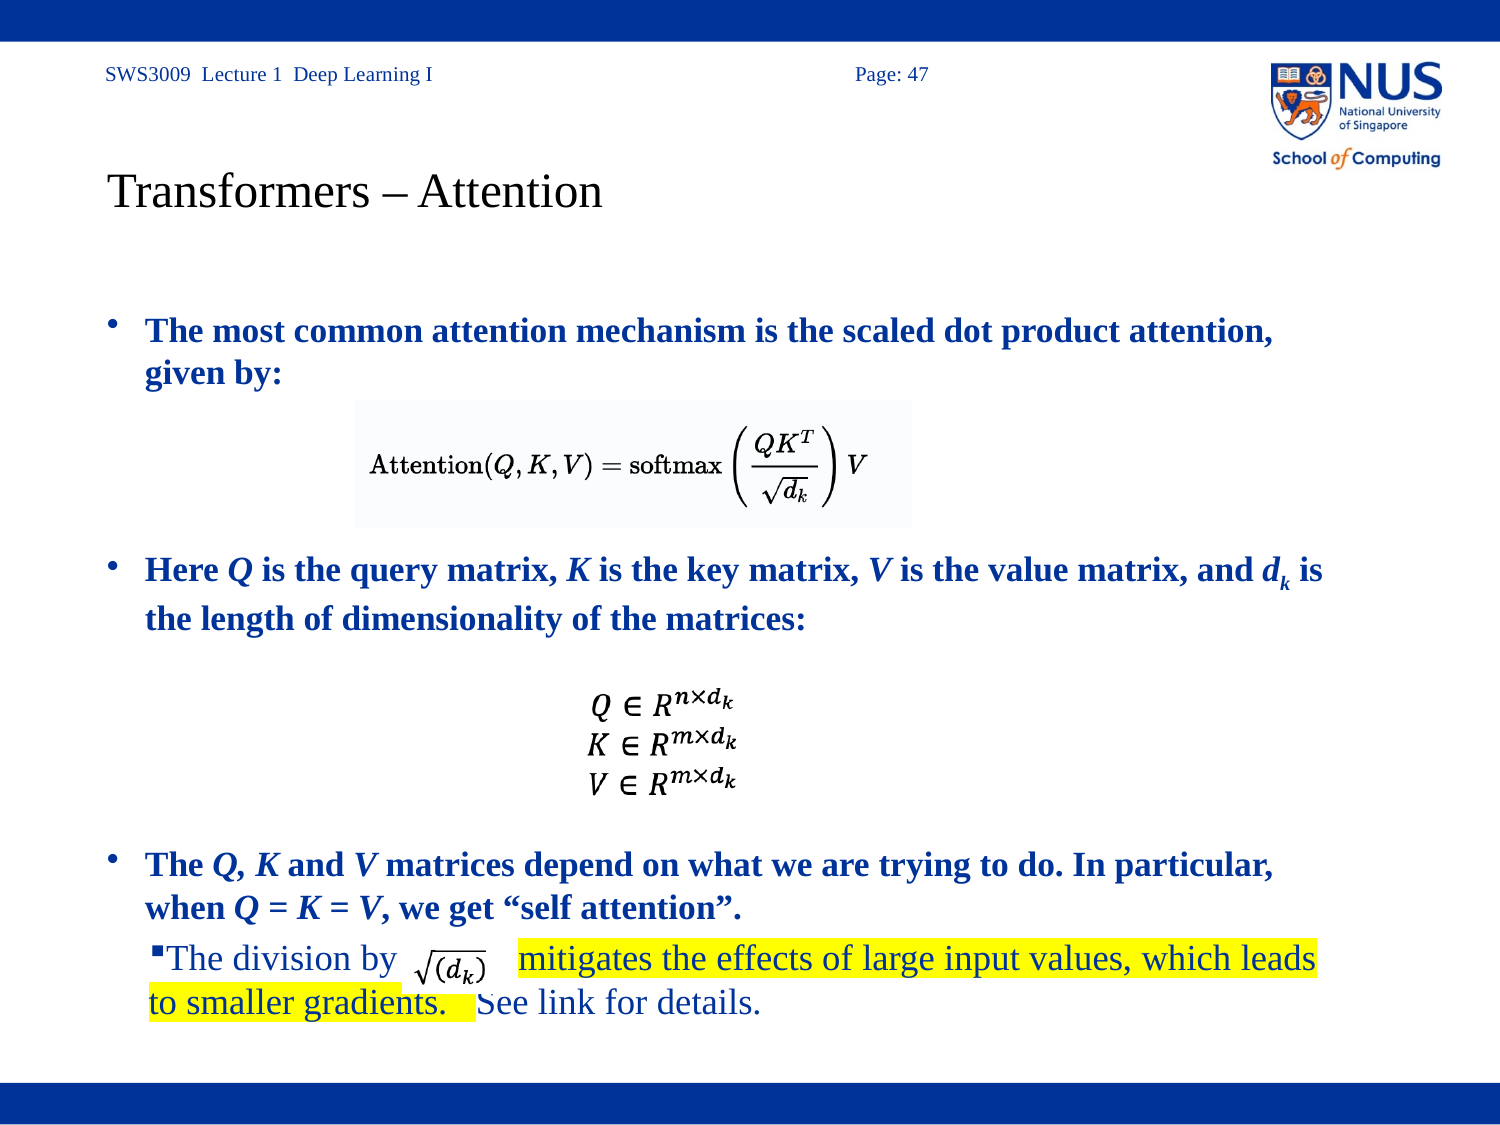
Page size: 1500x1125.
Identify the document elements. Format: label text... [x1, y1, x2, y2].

picture [354, 400, 913, 529]
picture [402, 934, 513, 994]
picture [569, 659, 794, 811]
title Transformers – Attention [90, 93, 1160, 282]
list The most common attention mechanism is the scaled dot product attention, given by: Here Q is the query matrix, K is the key matrix, V is the value matrix, and dk is the length of dimensionality of the matrices: The Q, K and V matrices depend on what we are trying to do. In particular, when Q = K = V, we get “self attention”. The division by mitigates the effects of large input values, which leads to smaller gradients. See link for details. [90, 298, 1366, 1032]
picture [1271, 61, 1442, 171]
